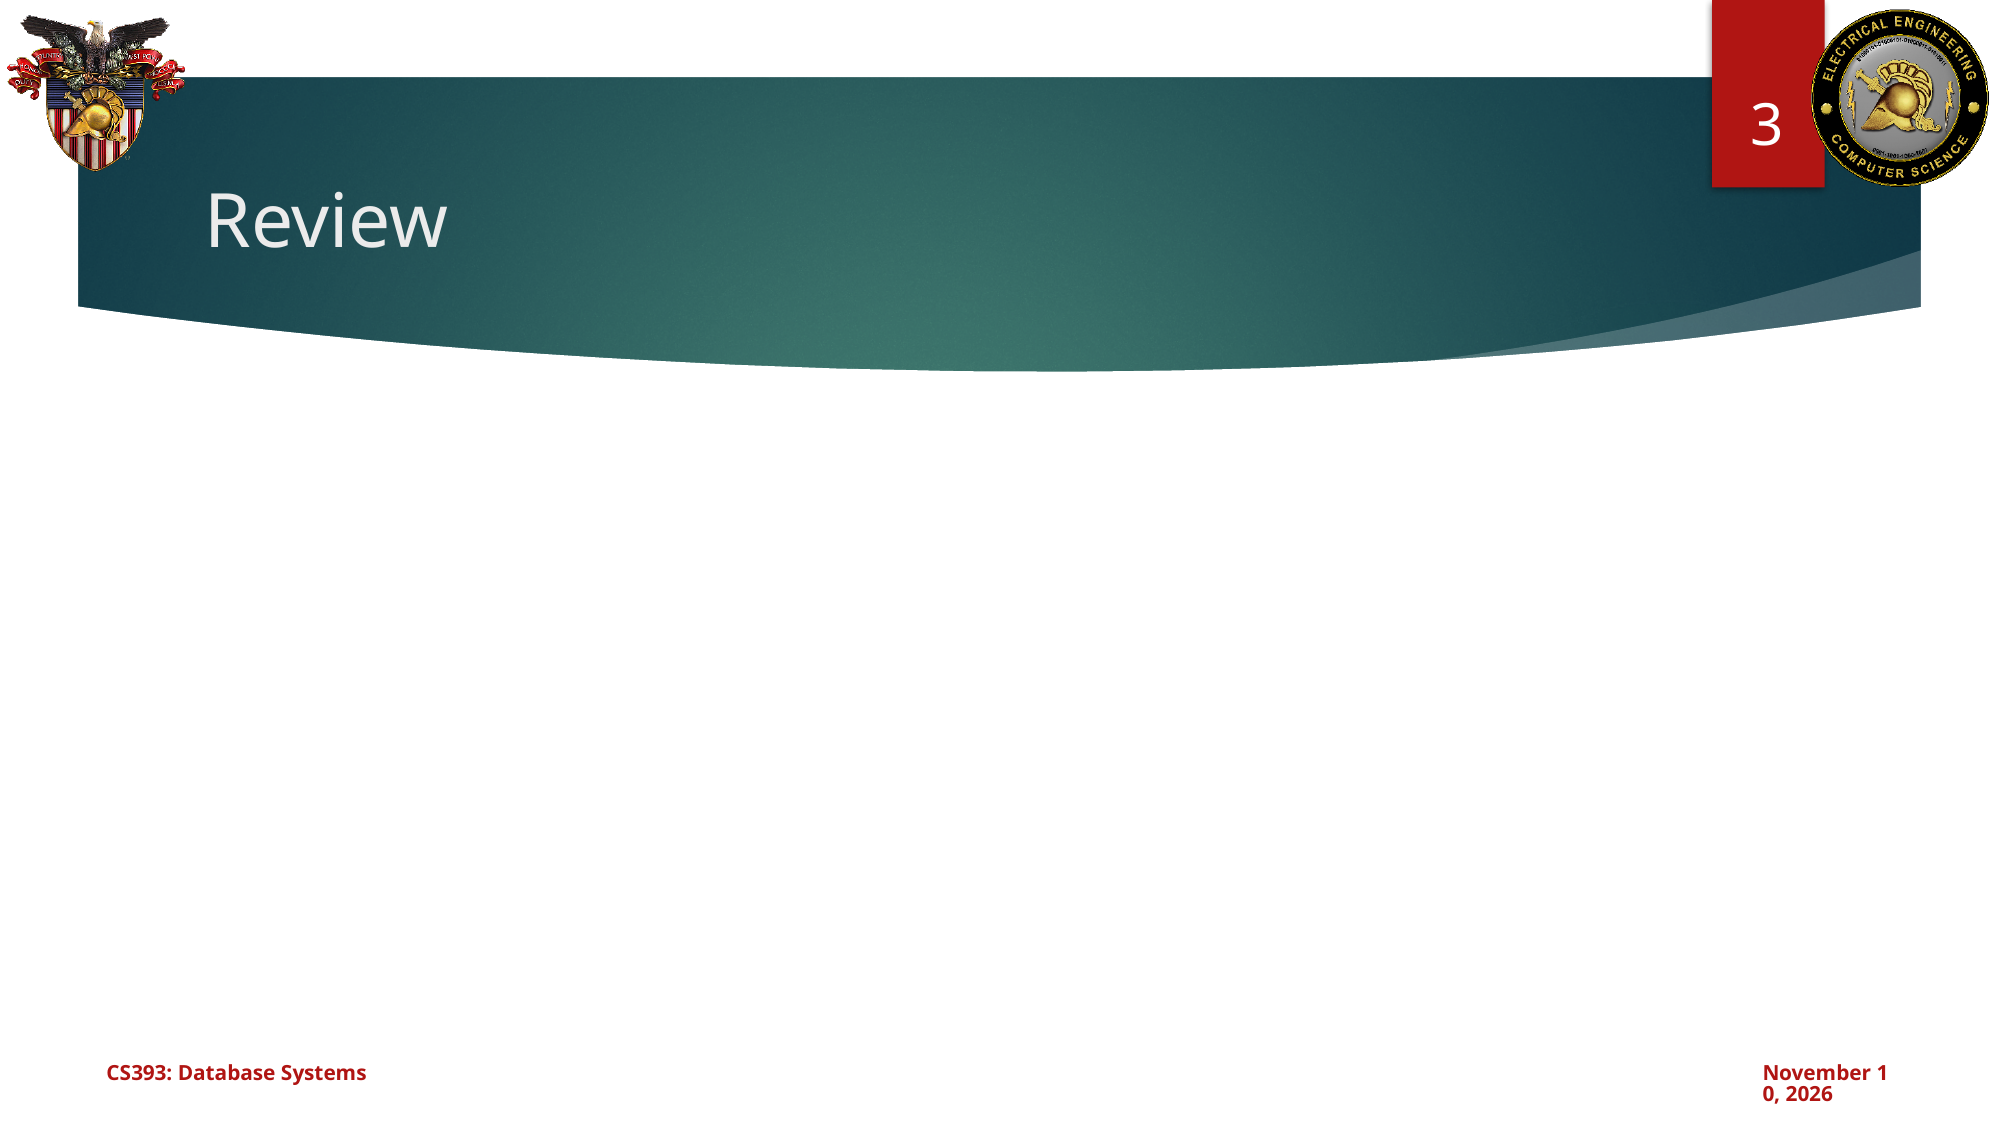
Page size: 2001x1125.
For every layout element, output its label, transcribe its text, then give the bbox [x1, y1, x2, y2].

picture [1809, 7, 1990, 188]
picture [7, 3, 185, 184]
title Review [189, 159, 1638, 276]
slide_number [1747, 1048, 1910, 1099]
slide_number 3 [1698, 48, 1836, 175]
footer CS393: Database Systems [91, 1048, 726, 1100]
